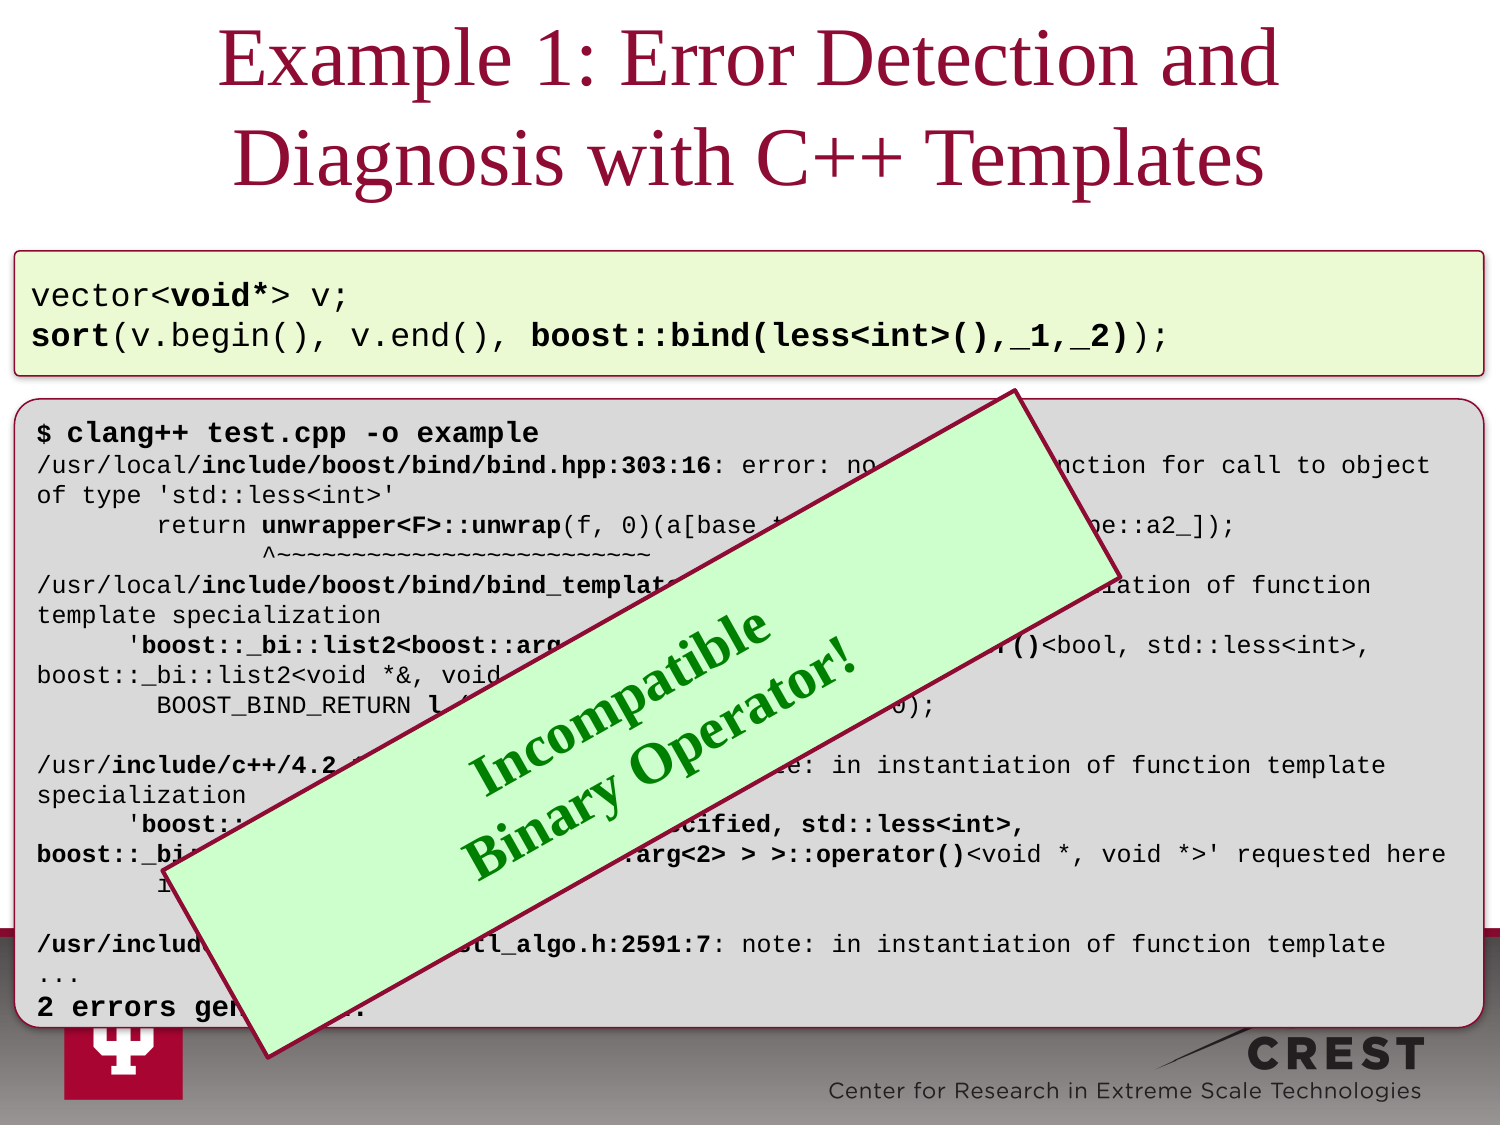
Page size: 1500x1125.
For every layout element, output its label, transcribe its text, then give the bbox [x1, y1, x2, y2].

title Example 1: Error Detection and Diagnosis with C++ Templates [127, 0, 1372, 228]
text_box $ clang++ test.cpp -o example /usr/local/include/boost/bind/bind.hpp:303:16: error: no matching function for call to object of type 'std::less<int>' return unwrapper<F>::unwrap(f, 0)(a[base_type::a1_], a[base_type::a2_]); ^~~~~~~~~~~~~~~~~~~~~~~~~~ /usr/local/include/boost/bind/bind_template.hpp:61:27: note: in instantiation of function template specialization 'boost::_bi::list2<boost::arg<1>, boost::arg<2> >::operator()<bool, std::less<int>, boost::_bi::list2<void *&, void *&> >' requested here BOOST_BIND_RETURN l_(type<result_type>(), f_, a, 0); ^ /usr/include/c++/4.2.1/bits/stl_algo.h:2501:6: note: in instantiation of function template specialization 'boost::_bi::bind_t<boost::_bi::unspecified, std::less<int>, boost::_bi::list2<boost::arg<1>, boost::arg<2> > >::operator()<void *, void *>' requested here if (__comp(*__i, *__first)) ^ /usr/include/c++/4.2.1/bits/stl_algo.h:2591:7: note: in instantiation of function template ... 2 errors generated. [325, 398, 1485, 1029]
text_box $ clang++ test.cpp -o example /usr/local/include/boost/bind/bind.hpp:303:16: error: no matching function for call to object of type 'std::less<int>' return unwrapper<F>::unwrap(f, 0)(a[base_type::a1_], a[base_type::a2_]); ^~~~~~~~~~~~~~~~~~~~~~~~~~ /usr/local/include/boost/bind/bind_template.hpp:61:27: note: in instantiation of function template specialization 'boost::_bi::list2<boost::arg<1>, boost::arg<2> >::operator()<bool, std::less<int>, boost::_bi::list2<void *&, void *&> >' requested here BOOST_BIND_RETURN l_(type<result_type>(), f_, a, 0); ^ /usr/include/c++/4.2.1/bits/stl_algo.h:2501:6: note: in instantiation of function template specialization 'boost::_bi::bind_t<boost::_bi::unspecified, std::less<int>, boost::_bi::list2<boost::arg<1>, boost::arg<2> > >::operator()<void *, void *>' requested here if (__comp(*__i, *__first)) ^ /usr/include/c++/4.2.1/bits/stl_algo.h:2591:7: note: in instantiation of function template ... 2 errors generated. [13, 398, 995, 1029]
picture [0, 928, 1500, 1125]
text_box vector<void*> v; sort(v.begin(), v.end(), boost::bind(less<int>(),_1,_2)); [13, 250, 1485, 377]
text_box Incompatible Binary Operator! [160, 388, 1123, 1060]
